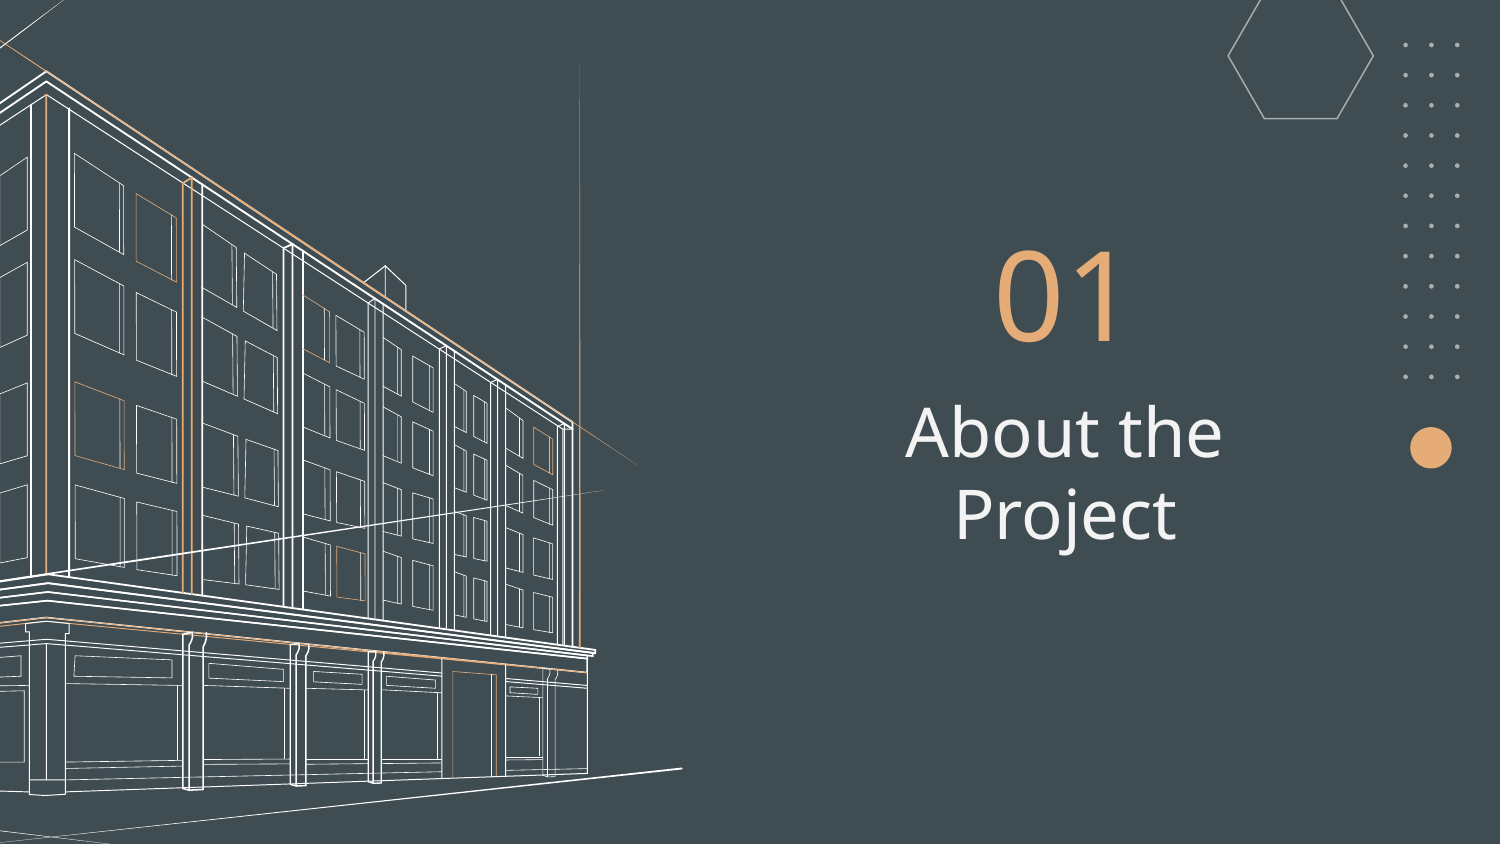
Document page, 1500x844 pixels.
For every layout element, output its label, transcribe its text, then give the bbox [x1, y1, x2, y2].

title About the Project [835, 302, 1295, 640]
text_box [1410, 427, 1452, 469]
text_box [1227, 0, 1375, 120]
title 01 [924, 234, 1206, 350]
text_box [1401, 42, 1460, 380]
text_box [0, 0, 683, 844]
